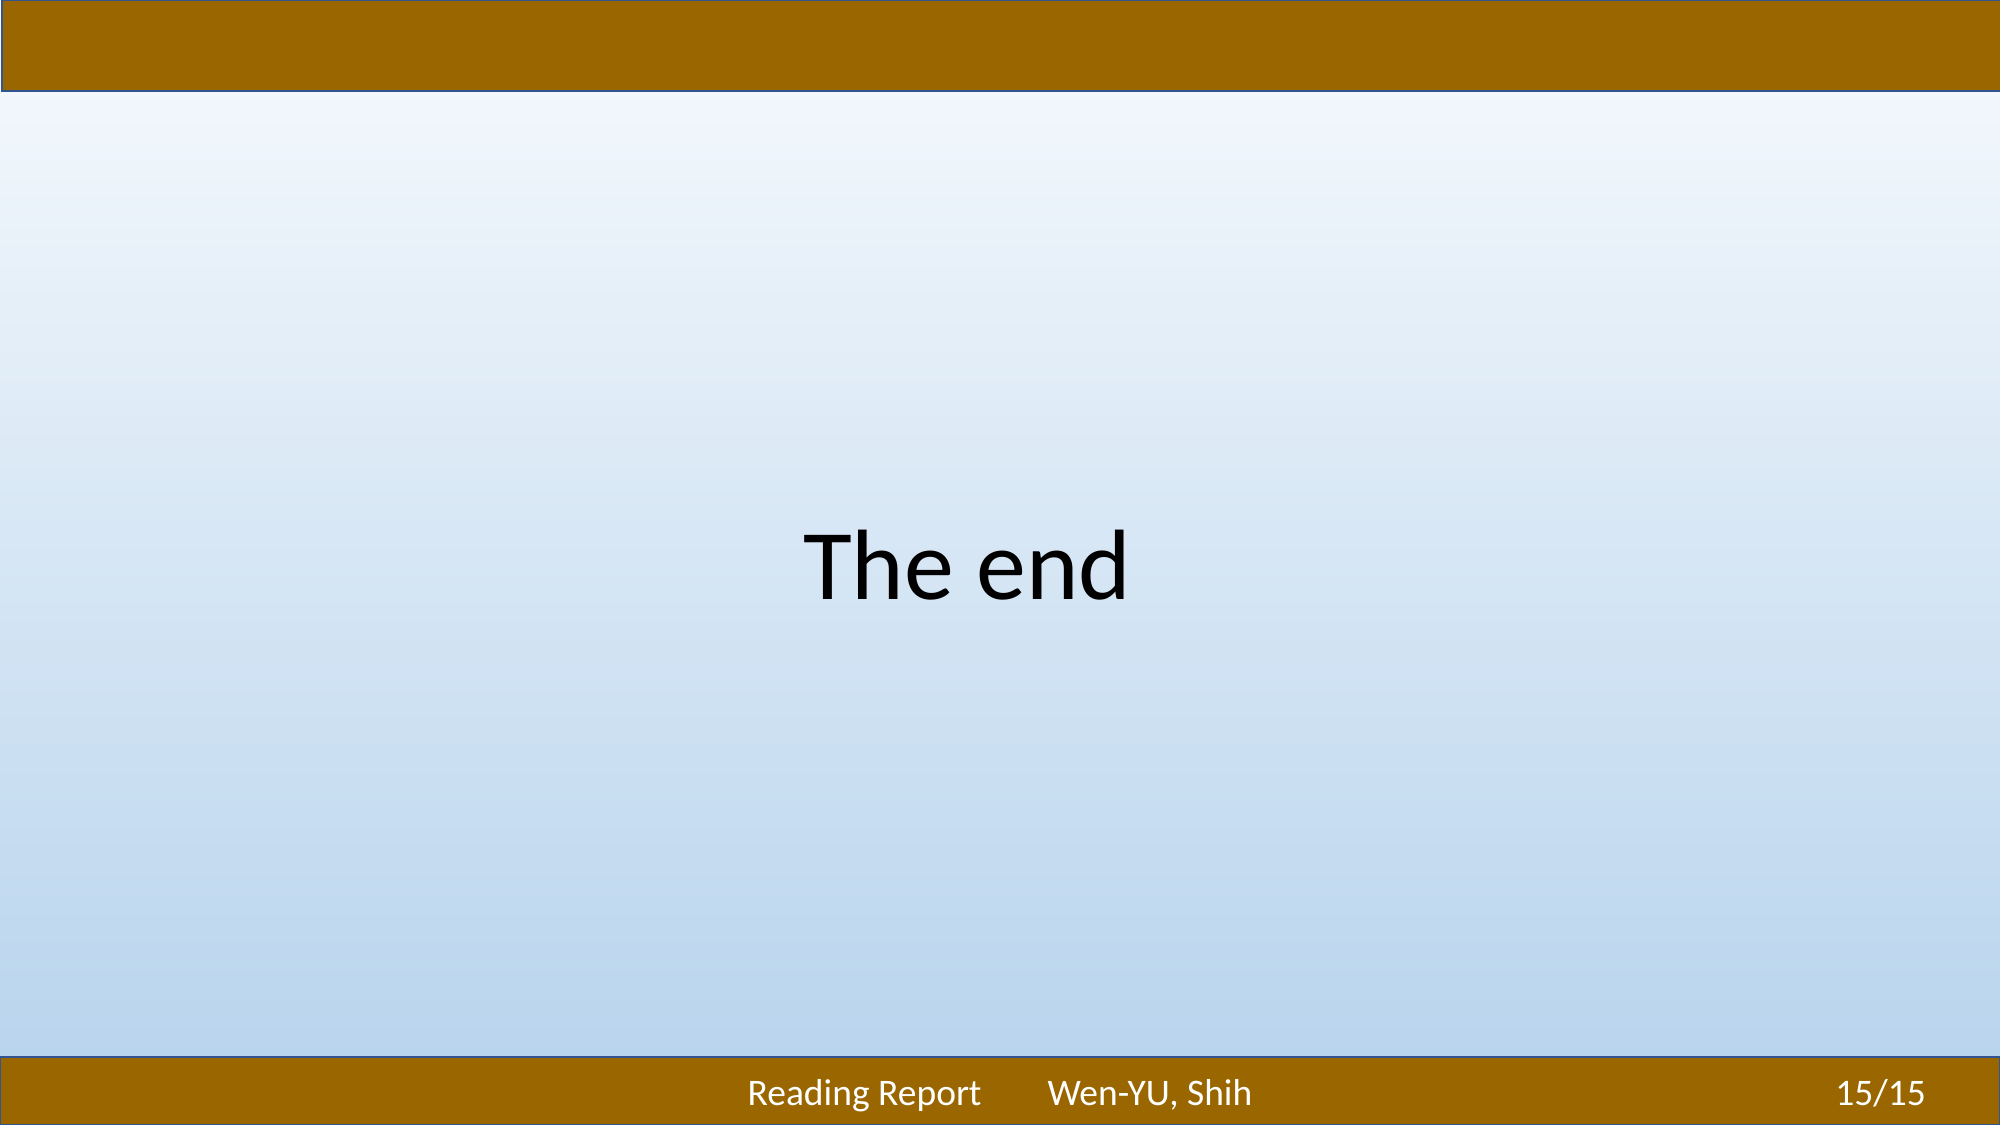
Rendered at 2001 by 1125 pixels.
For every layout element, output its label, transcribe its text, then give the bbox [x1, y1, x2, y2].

slide_number 15/15 [1490, 1060, 1941, 1121]
text_box The end [788, 492, 1244, 627]
text_box Reading Report Wen-YU, Shih [0, 1056, 2000, 1125]
text_box [1, 0, 2000, 92]
